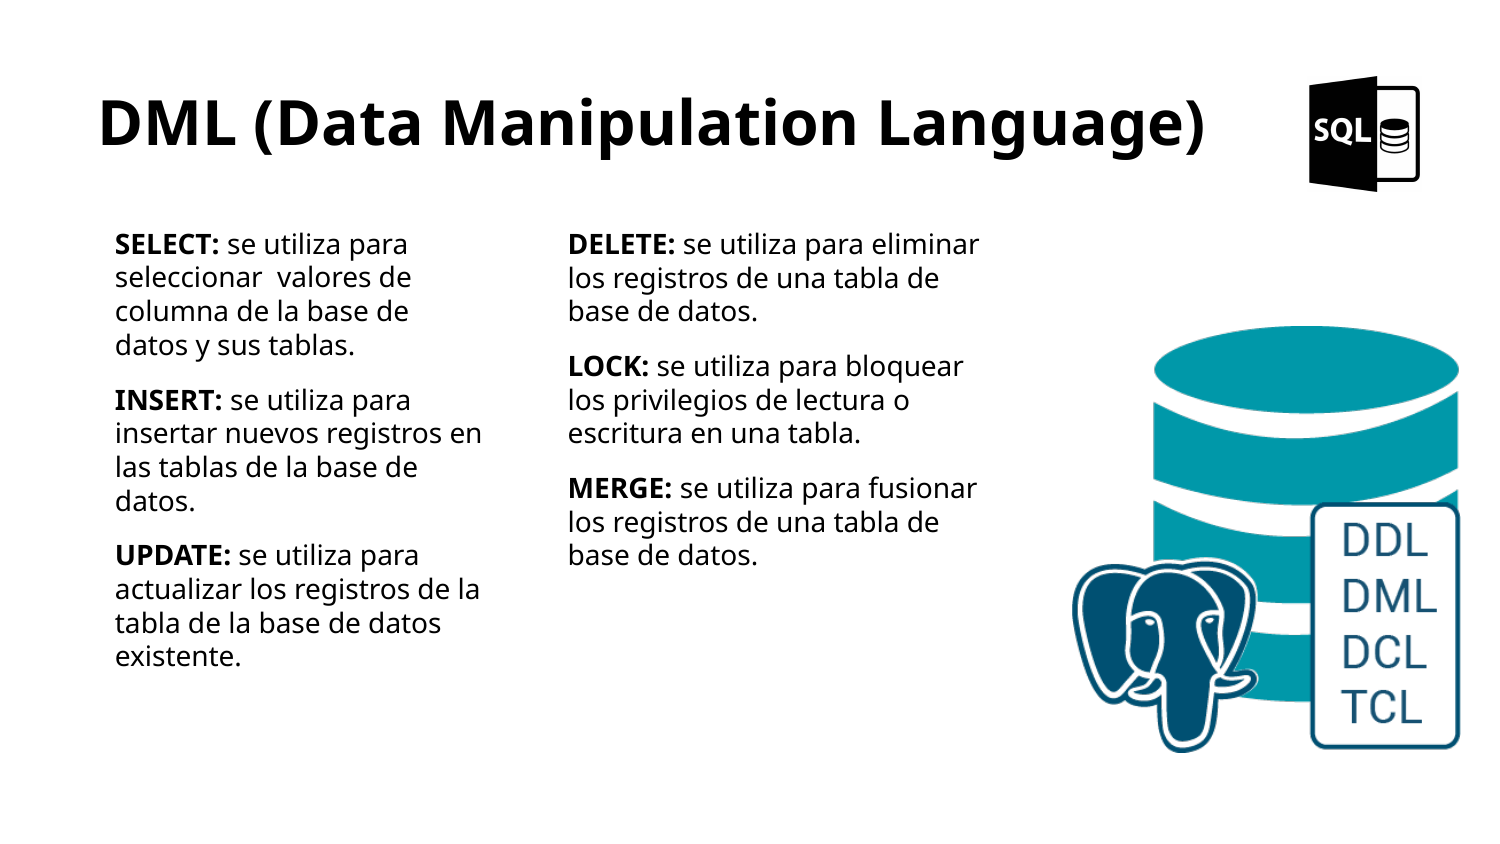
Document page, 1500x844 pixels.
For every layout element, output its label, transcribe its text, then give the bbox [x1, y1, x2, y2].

text_box DELETE: se utiliza para eliminar los registros de una tabla de base de datos. LOCK: se utiliza para bloquear los privilegios de lectura o escritura en una tabla. MERGE: se utiliza para fusionar los registros de una tabla de base de datos. [552, 211, 997, 587]
picture [1072, 616, 1178, 754]
picture [1078, 567, 1250, 748]
text_box DML (Data Manipulation Language) [82, 76, 1306, 175]
text_box SELECT: se utiliza para seleccionar valores de columna de la base de datos y sus tablas. INSERT: se utiliza para insertar nuevos registros en las tablas de la base de datos. UPDATE: se utiliza para actualizar los registros de la tabla de la base de datos existente. [100, 211, 502, 688]
picture [1072, 325, 1461, 754]
picture [1307, 76, 1423, 192]
